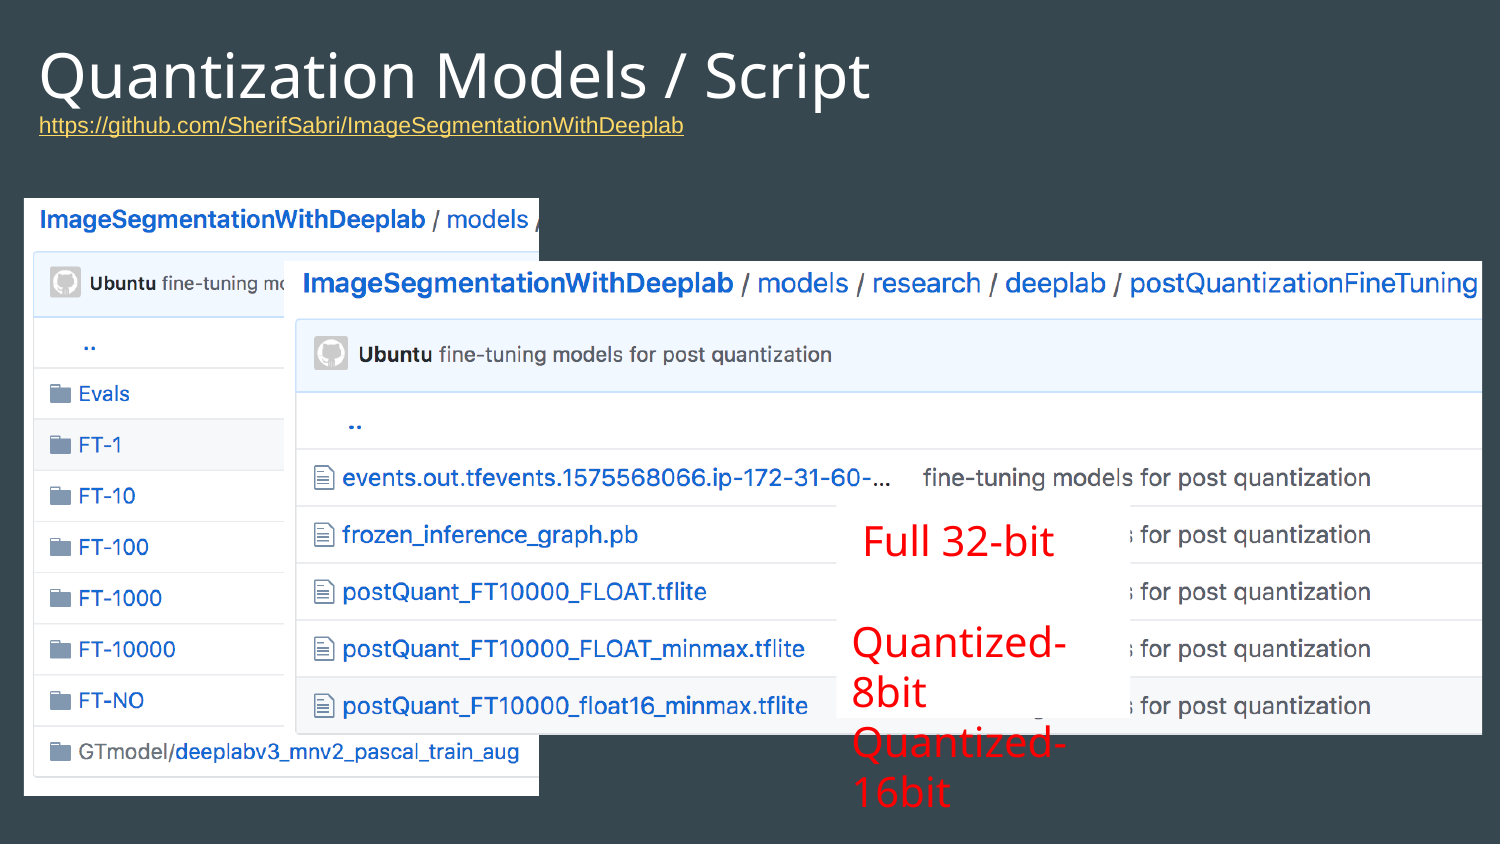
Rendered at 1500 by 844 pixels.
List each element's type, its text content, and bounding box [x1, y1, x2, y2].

picture [17, 171, 1483, 796]
title Quantization Models / Script https://github.com/SherifSabri/ImageSegmentationWithDeeplab [23, 20, 1422, 115]
